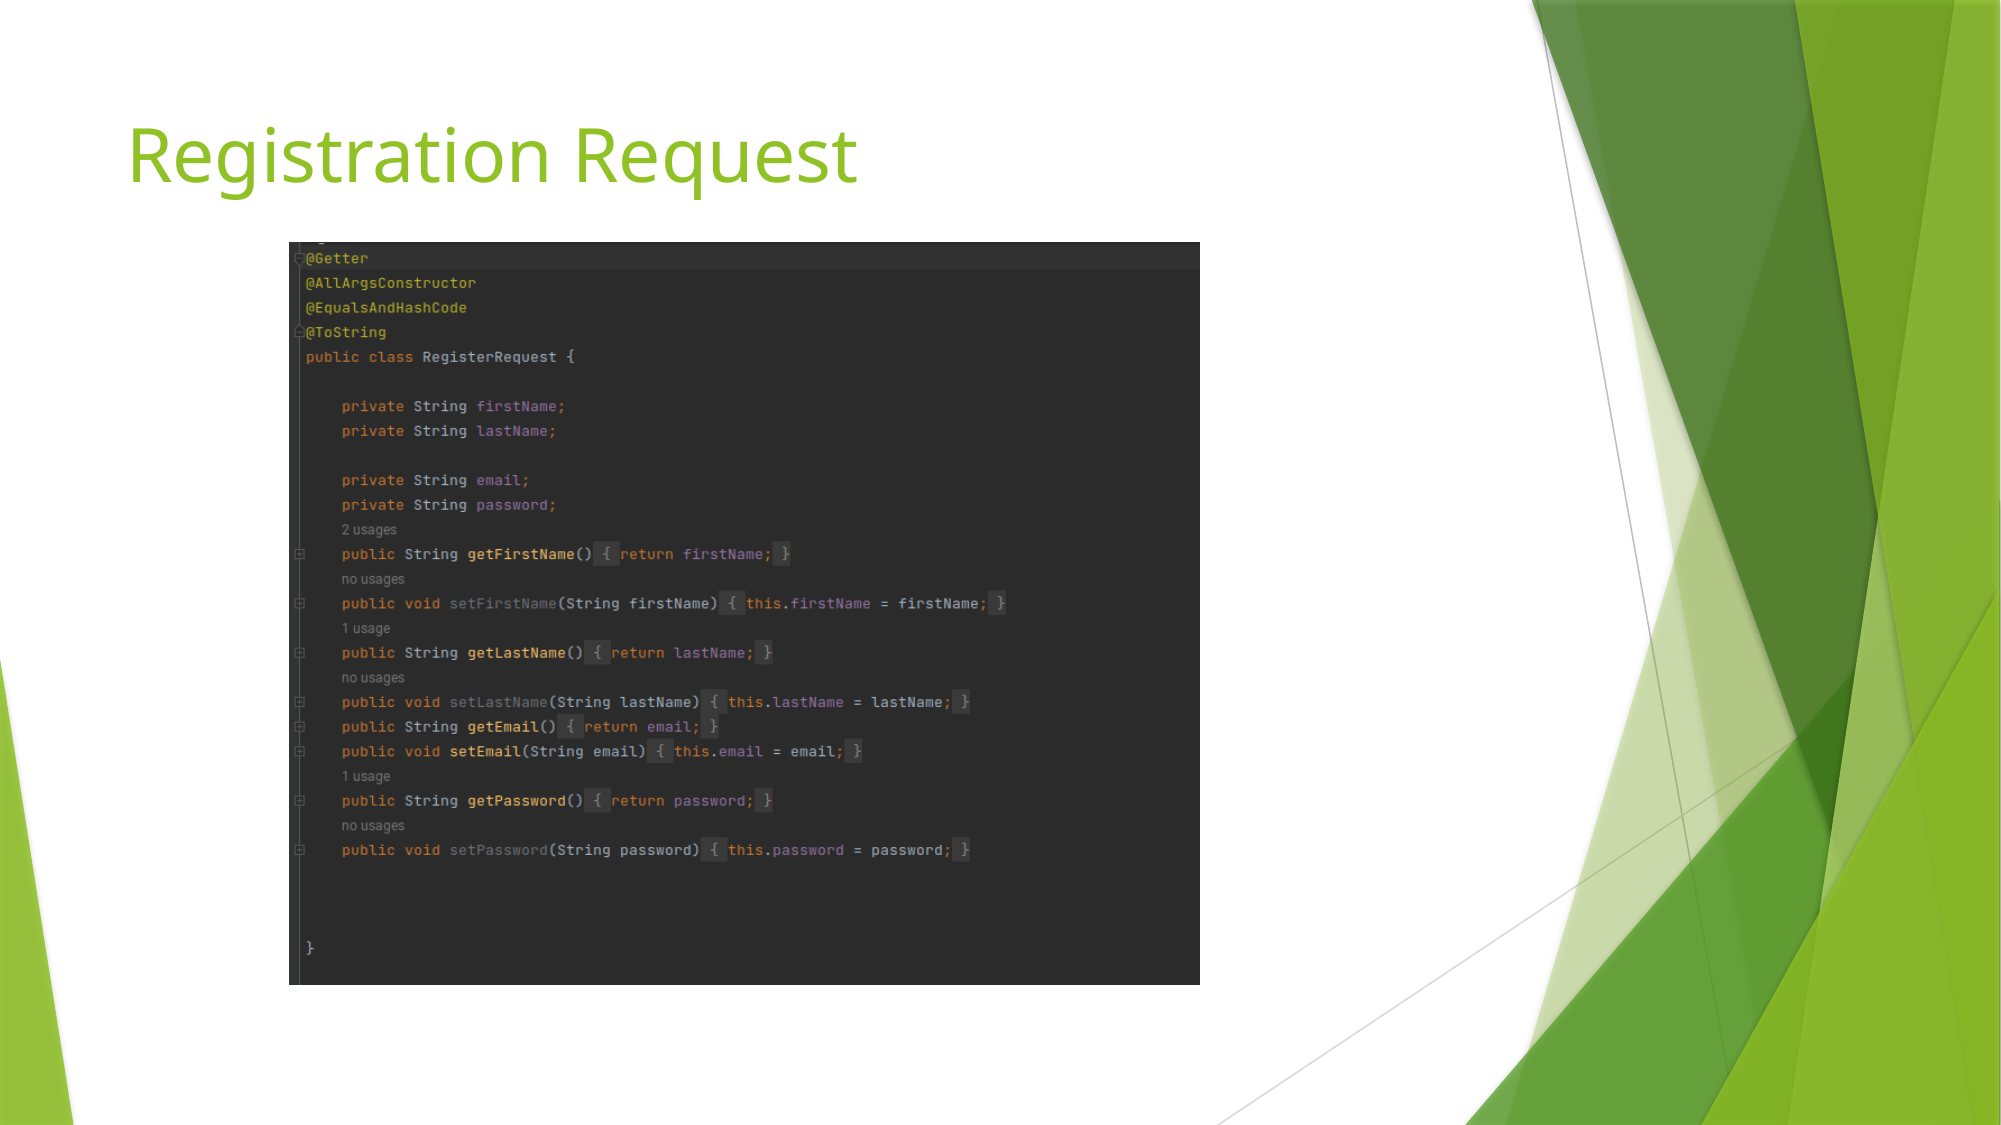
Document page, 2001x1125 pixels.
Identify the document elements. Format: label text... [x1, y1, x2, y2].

title Registration Request [111, 99, 1522, 317]
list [289, 241, 1201, 986]
